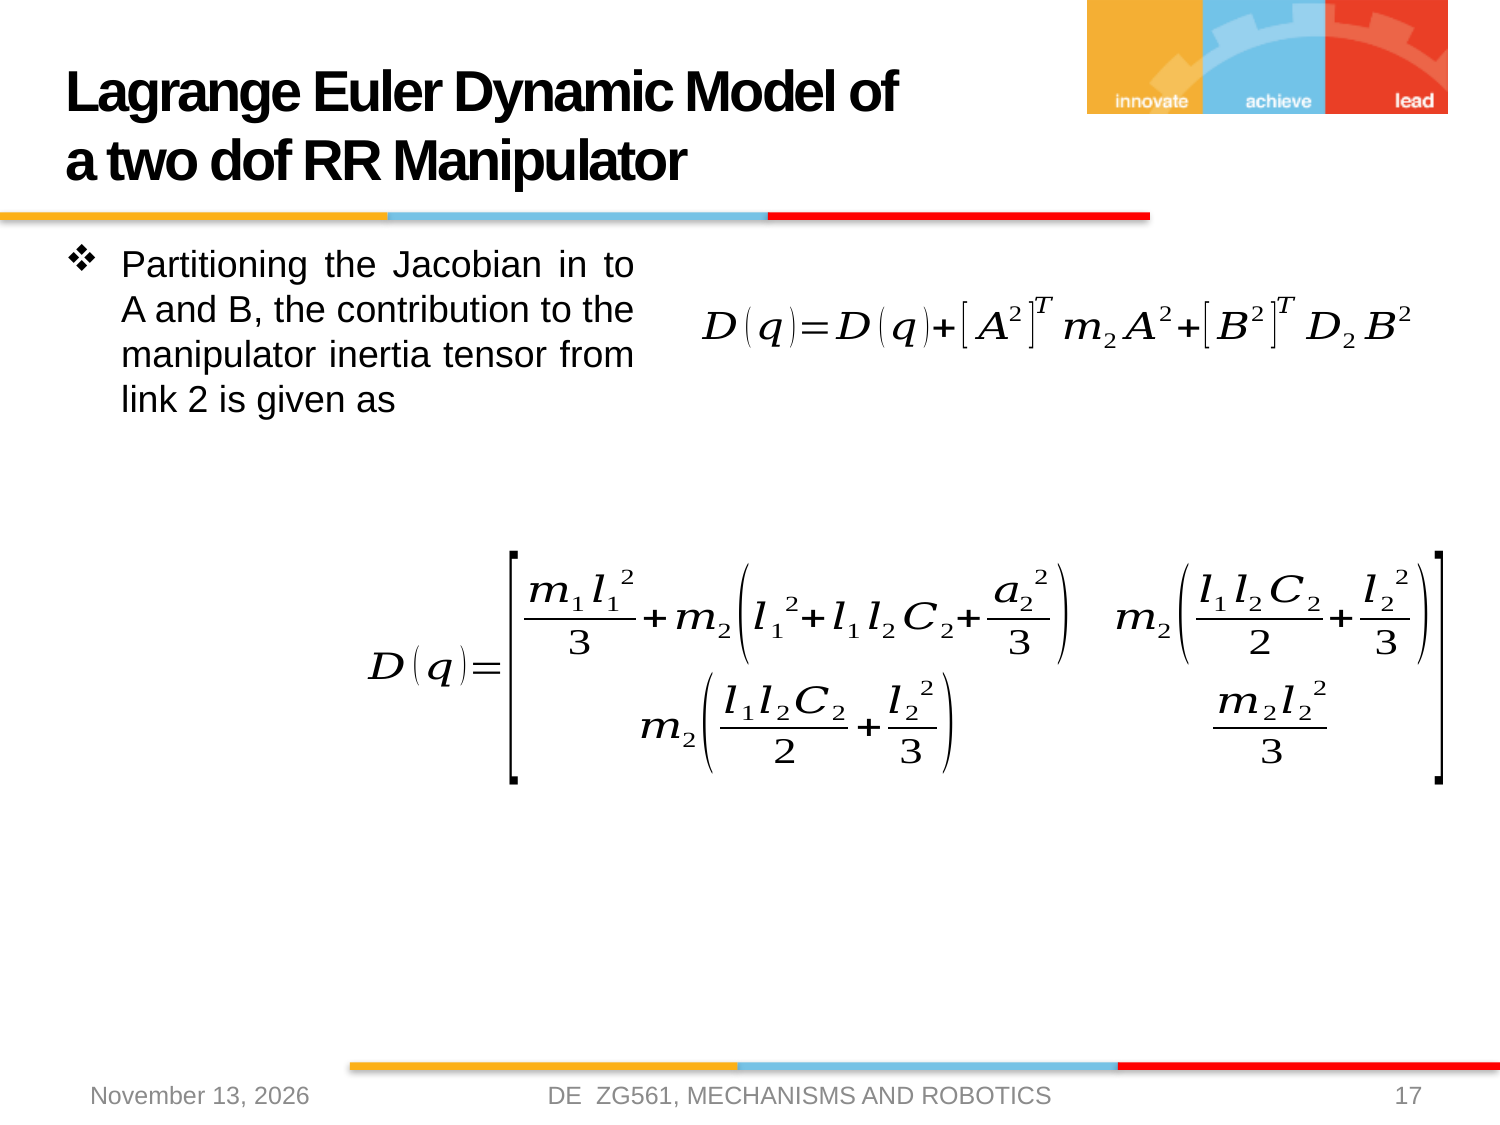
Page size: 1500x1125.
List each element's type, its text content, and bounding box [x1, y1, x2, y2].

picture [1087, 0, 1448, 45]
footer DE ZG561, MECHANISMS AND ROBOTICS [512, 1065, 1088, 1125]
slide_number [75, 1065, 425, 1125]
slide_number 17 [1088, 1065, 1438, 1125]
title Lagrange Euler Dynamic Model of a two dof RR Manipulator [50, 45, 1448, 200]
list Partitioning the Jacobian in to A and B, the contribution to the manipulator inertia tensor from link 2 is given as [50, 232, 650, 1063]
